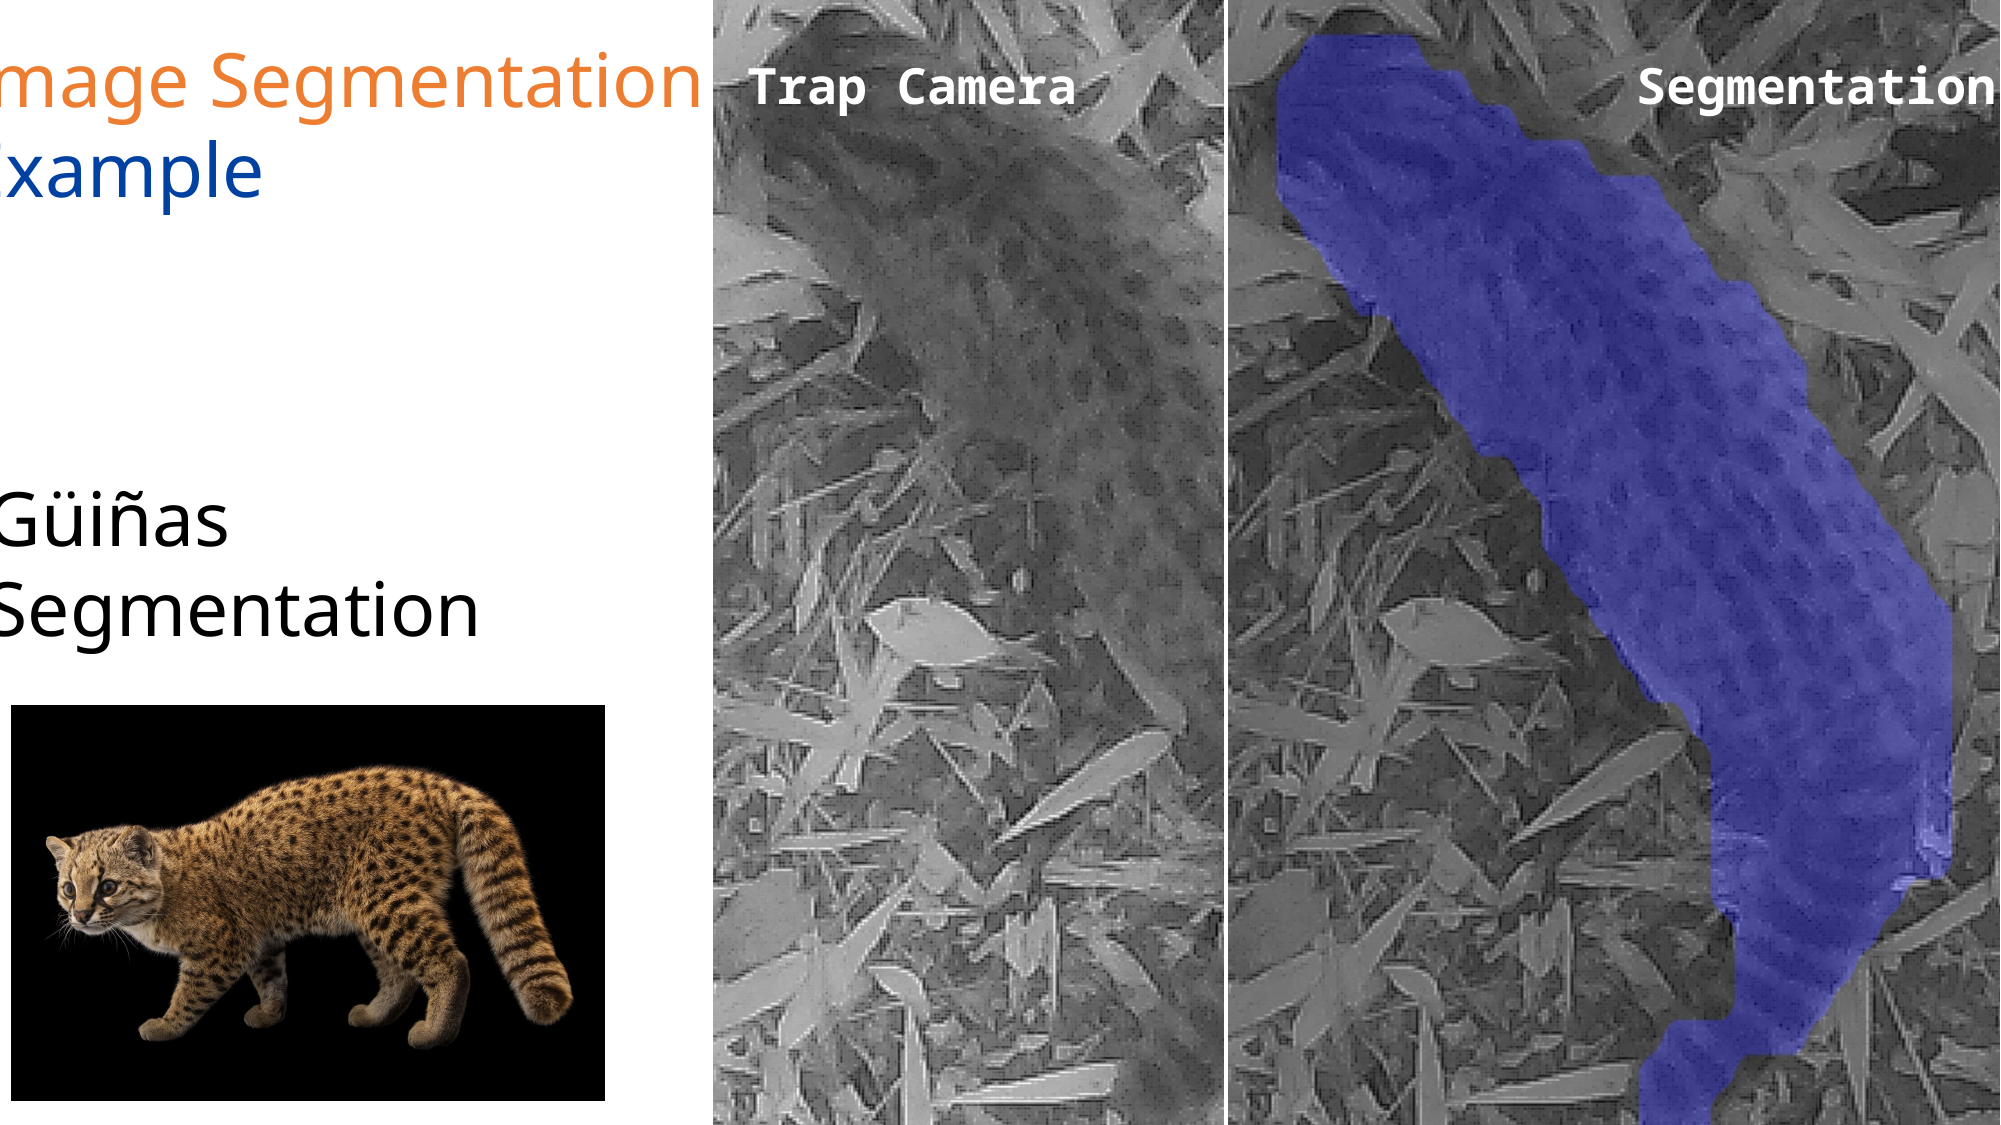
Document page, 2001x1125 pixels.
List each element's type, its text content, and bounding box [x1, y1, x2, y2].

text_box Güiñas Segmentation [0, 463, 497, 659]
picture [713, 0, 2000, 1125]
picture [11, 705, 605, 1101]
text_box Image Segmentation Example [0, 24, 708, 220]
